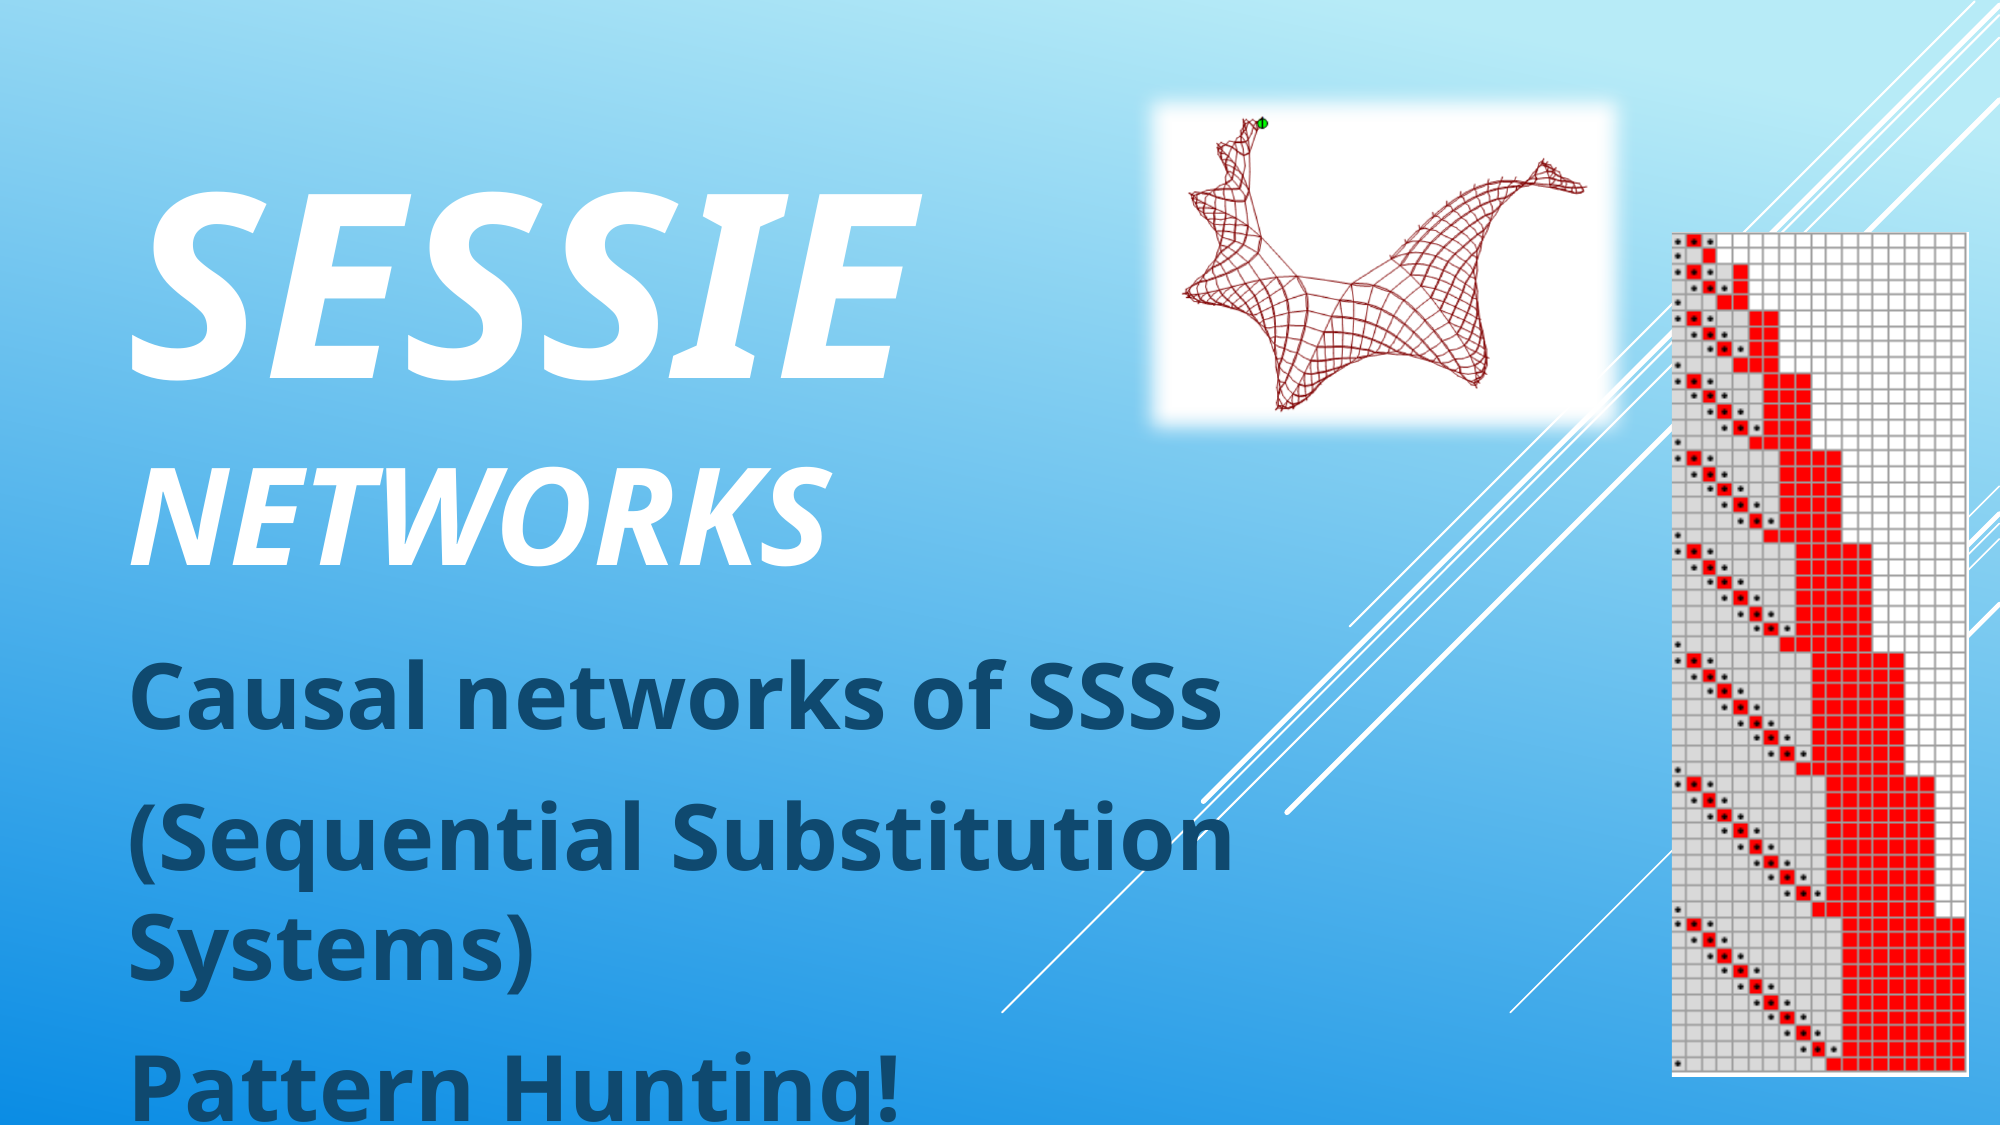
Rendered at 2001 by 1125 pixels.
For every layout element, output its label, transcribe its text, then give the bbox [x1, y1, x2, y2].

picture [1131, 81, 1637, 448]
picture [1671, 231, 1969, 1077]
subtitle Causal networks of SSSs (Sequential Substitution Systems) Pattern Hunting! [112, 630, 1637, 1058]
title SESSIE NetWorks [112, 112, 1425, 600]
